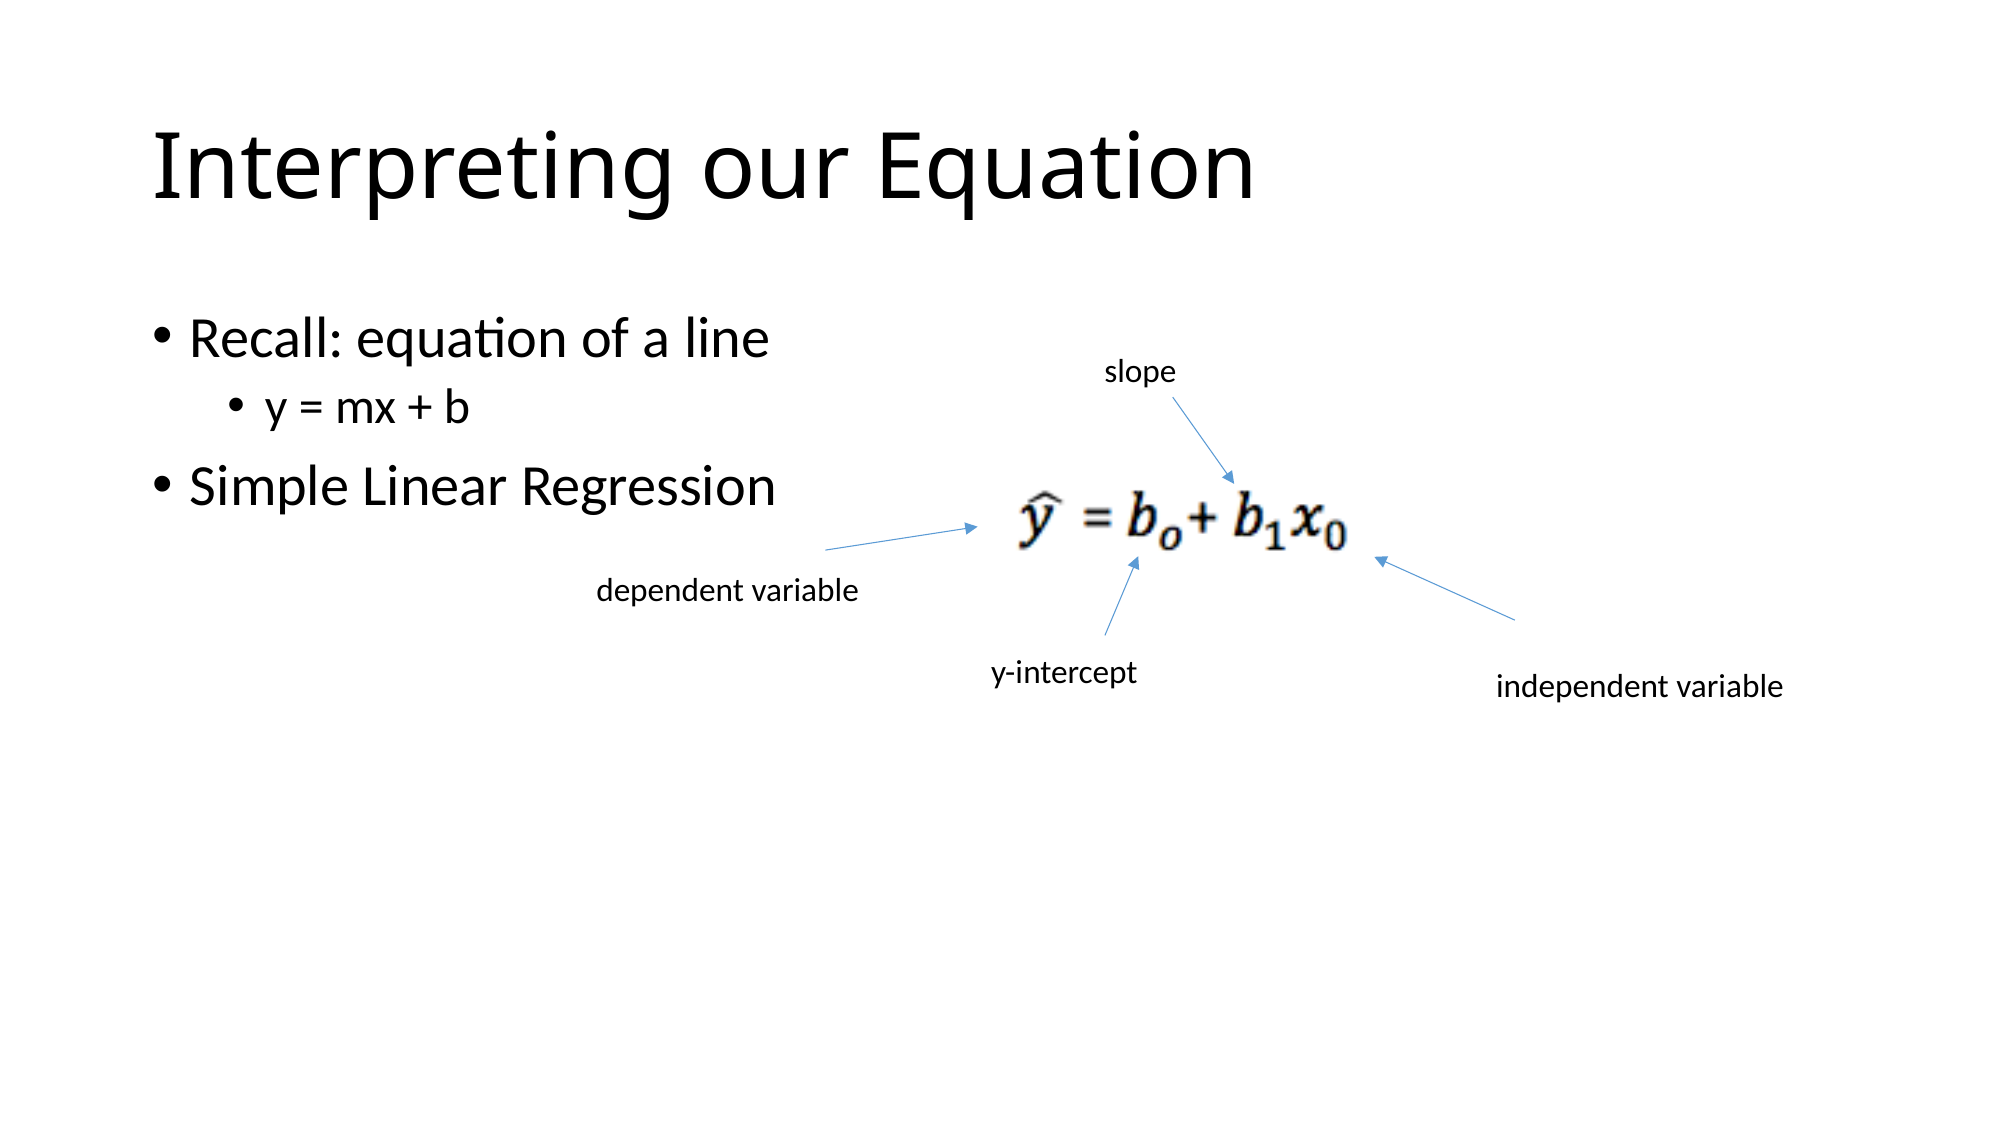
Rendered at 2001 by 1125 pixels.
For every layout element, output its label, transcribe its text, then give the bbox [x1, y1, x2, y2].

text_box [1104, 556, 1139, 636]
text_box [1172, 396, 1235, 484]
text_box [825, 526, 978, 551]
picture [984, 458, 1384, 593]
title Interpreting our Equation [137, 59, 1863, 278]
text_box dependent variable [564, 560, 891, 616]
text_box independent variable [1477, 656, 1803, 712]
text_box slope [977, 341, 1304, 397]
text_box y-intercept [901, 642, 1228, 698]
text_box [1374, 556, 1515, 621]
list Recall: equation of a line y = mx + b Simple Linear Regression [137, 299, 1863, 1014]
